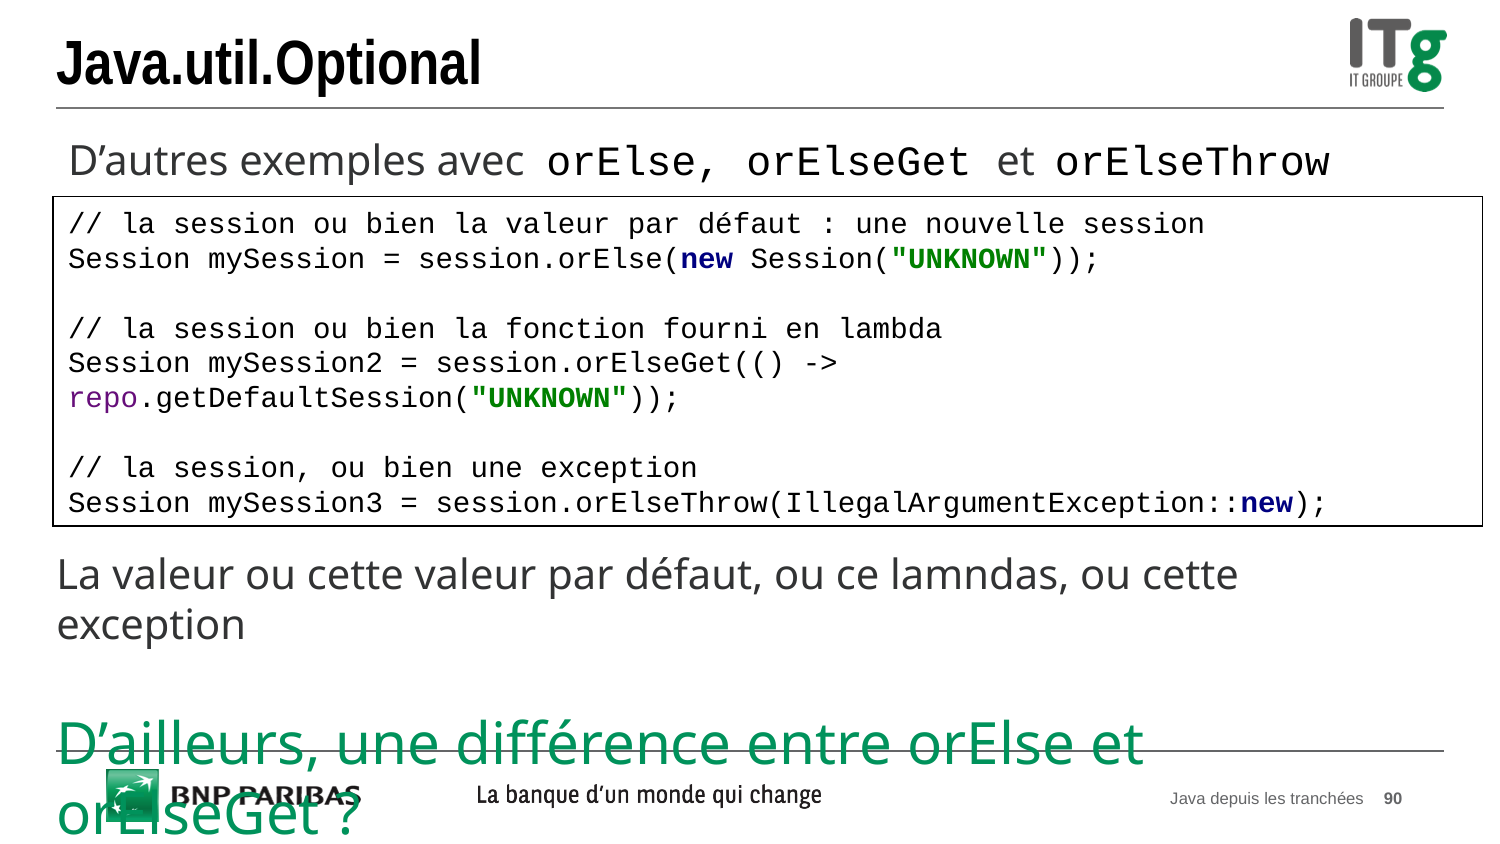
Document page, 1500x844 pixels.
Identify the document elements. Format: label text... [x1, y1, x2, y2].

text_box La valeur ou cette valeur par défaut, ou ce lamndas, ou cette exception D’ailleurs, une différence entre orElse et orElseGet ? [41, 539, 1429, 740]
text_box D’autres exemples avec orElse, orElseGet et orElseThrow [53, 126, 1441, 196]
text_box // la session ou bien la valeur par défaut : une nouvelle session Session mySession = session.orElse(new Session("UNKNOWN")); // la session ou bien la fonction fourni en lambda Session mySession2 = session.orElseGet(() -> repo.getDefaultSession("UNKNOWN")); // la session, ou bien une exception Session mySession3 = session.orElseThrow(IllegalArgumentException::new); [53, 196, 1483, 527]
picture [478, 784, 821, 809]
title Java.util.Optional [56, 14, 1444, 106]
picture [106, 769, 361, 822]
footer Java depuis les tranchées [1033, 786, 1365, 810]
slide_number 90 [1372, 786, 1403, 810]
